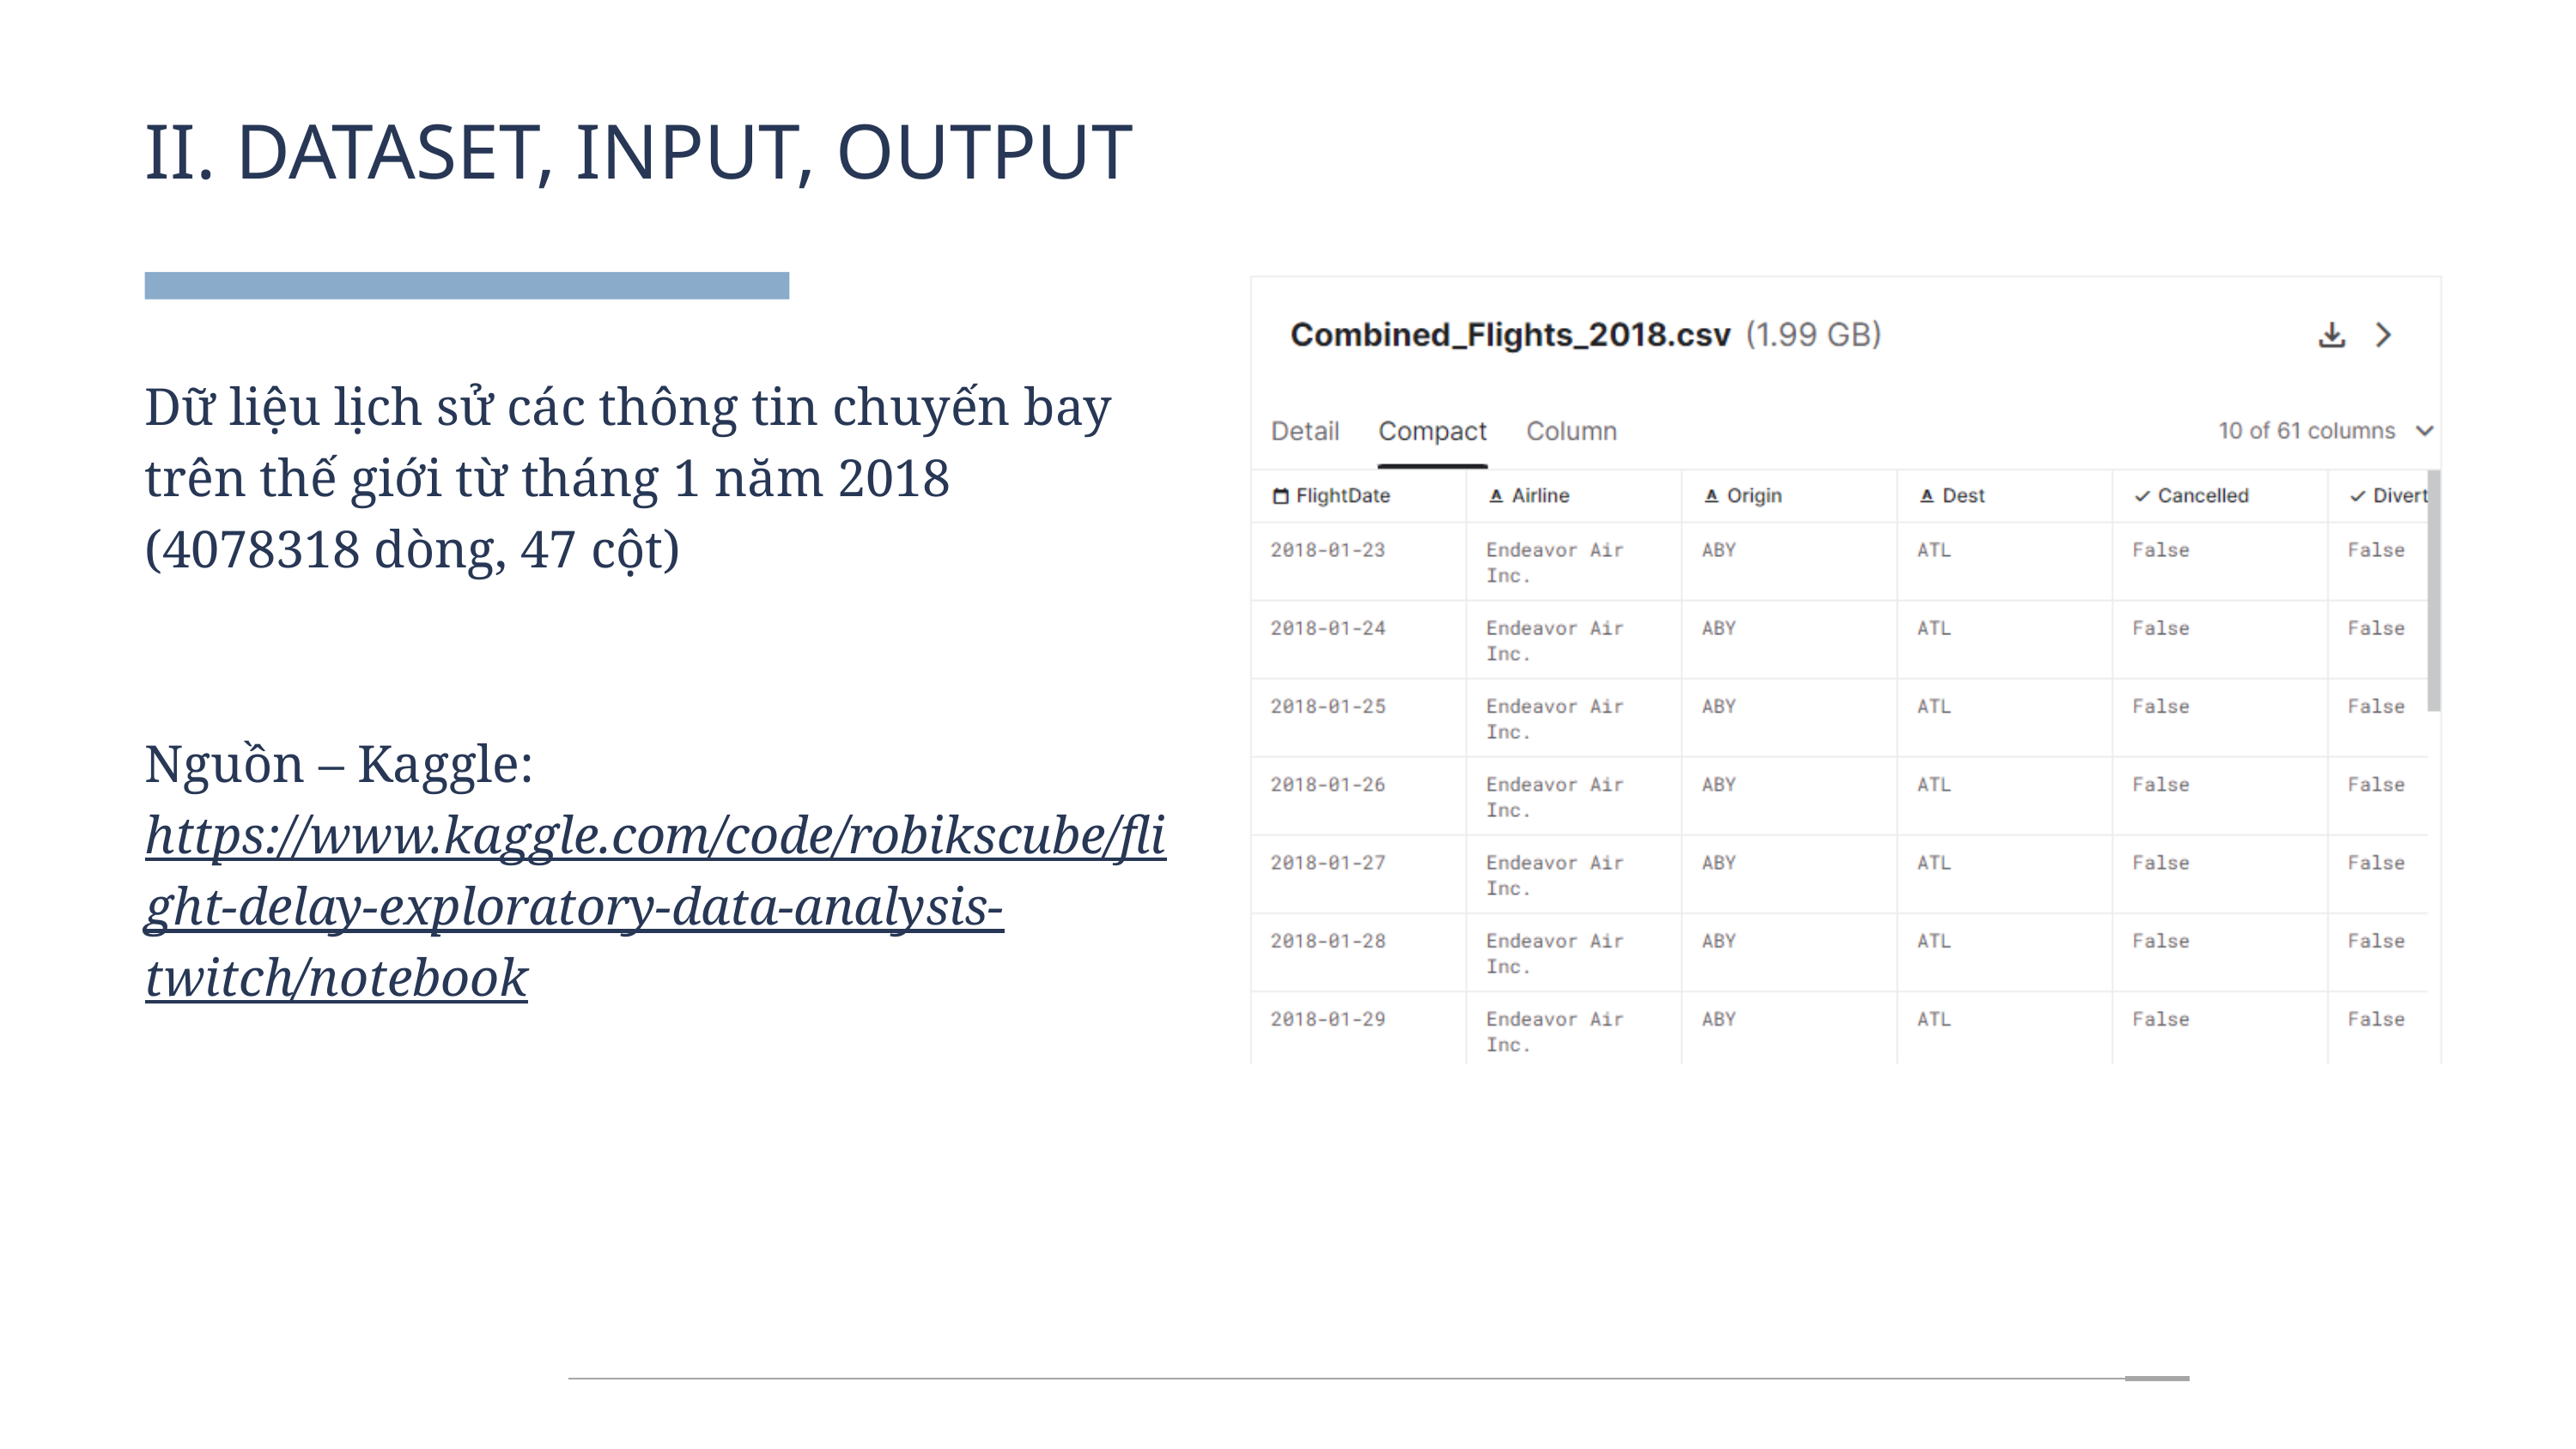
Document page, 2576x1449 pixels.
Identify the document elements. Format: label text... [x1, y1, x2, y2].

text_box Dữ liệu lịch sử các thông tin chuyến bay trên thế giới từ tháng 1 năm 2018 (4078318 dòng, 47 cột) Nguồn – Kaggle: https://www.kaggle.com/code/robikscube/flight-delay-exploratory-data-analysis-twitch/notebook [144, 364, 1189, 1149]
picture [1244, 271, 2459, 1064]
text_box II. DATASET, INPUT, OUTPUT [144, 88, 1618, 195]
text_box [144, 271, 790, 300]
